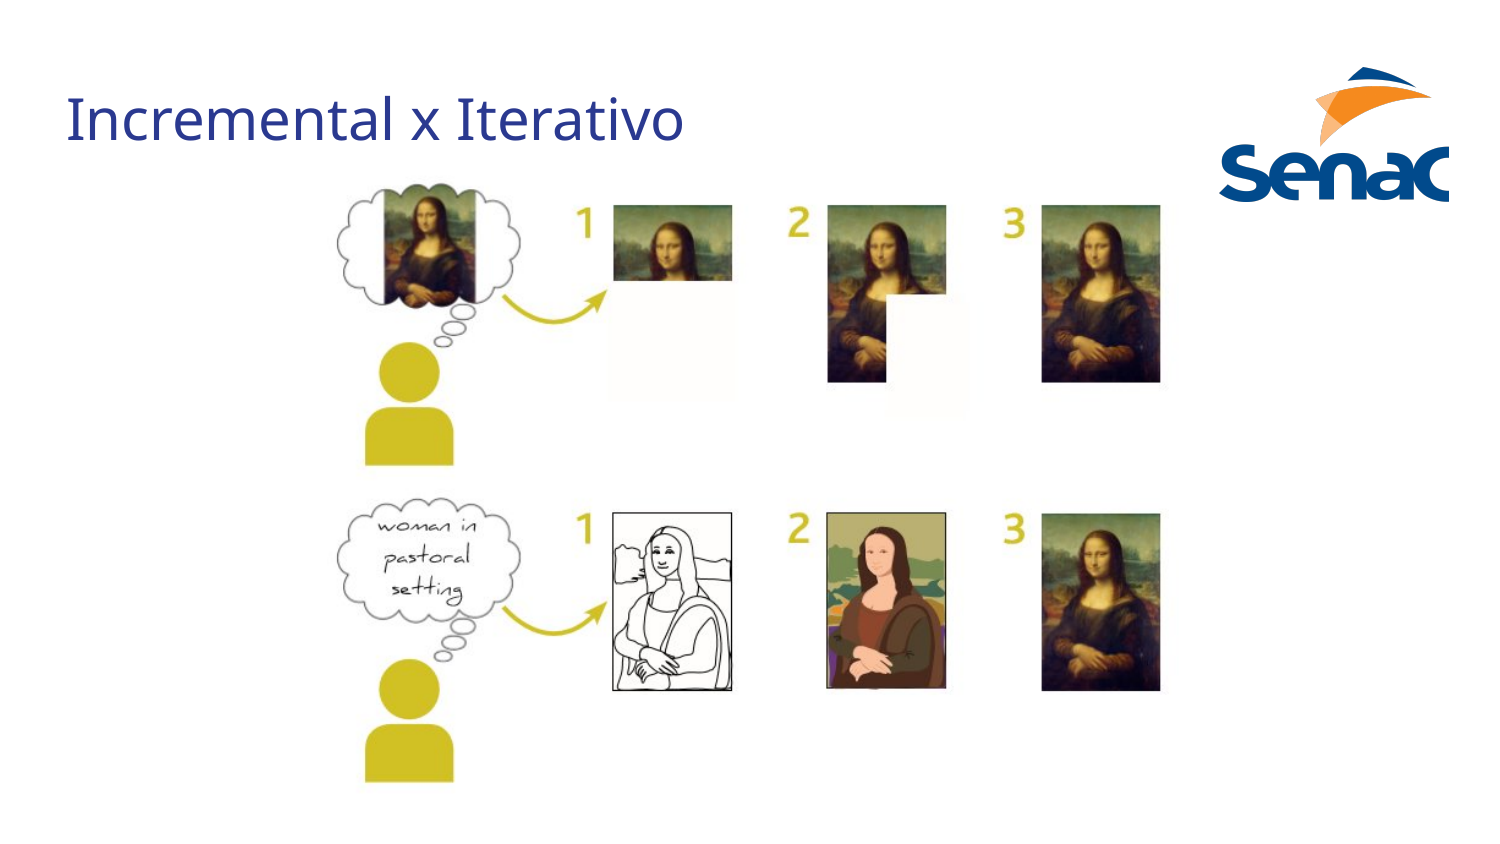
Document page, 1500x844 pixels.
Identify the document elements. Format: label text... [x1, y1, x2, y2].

title Incremental x Iterativo [51, 67, 1216, 167]
picture [298, 166, 1202, 794]
picture [1219, 66, 1450, 202]
